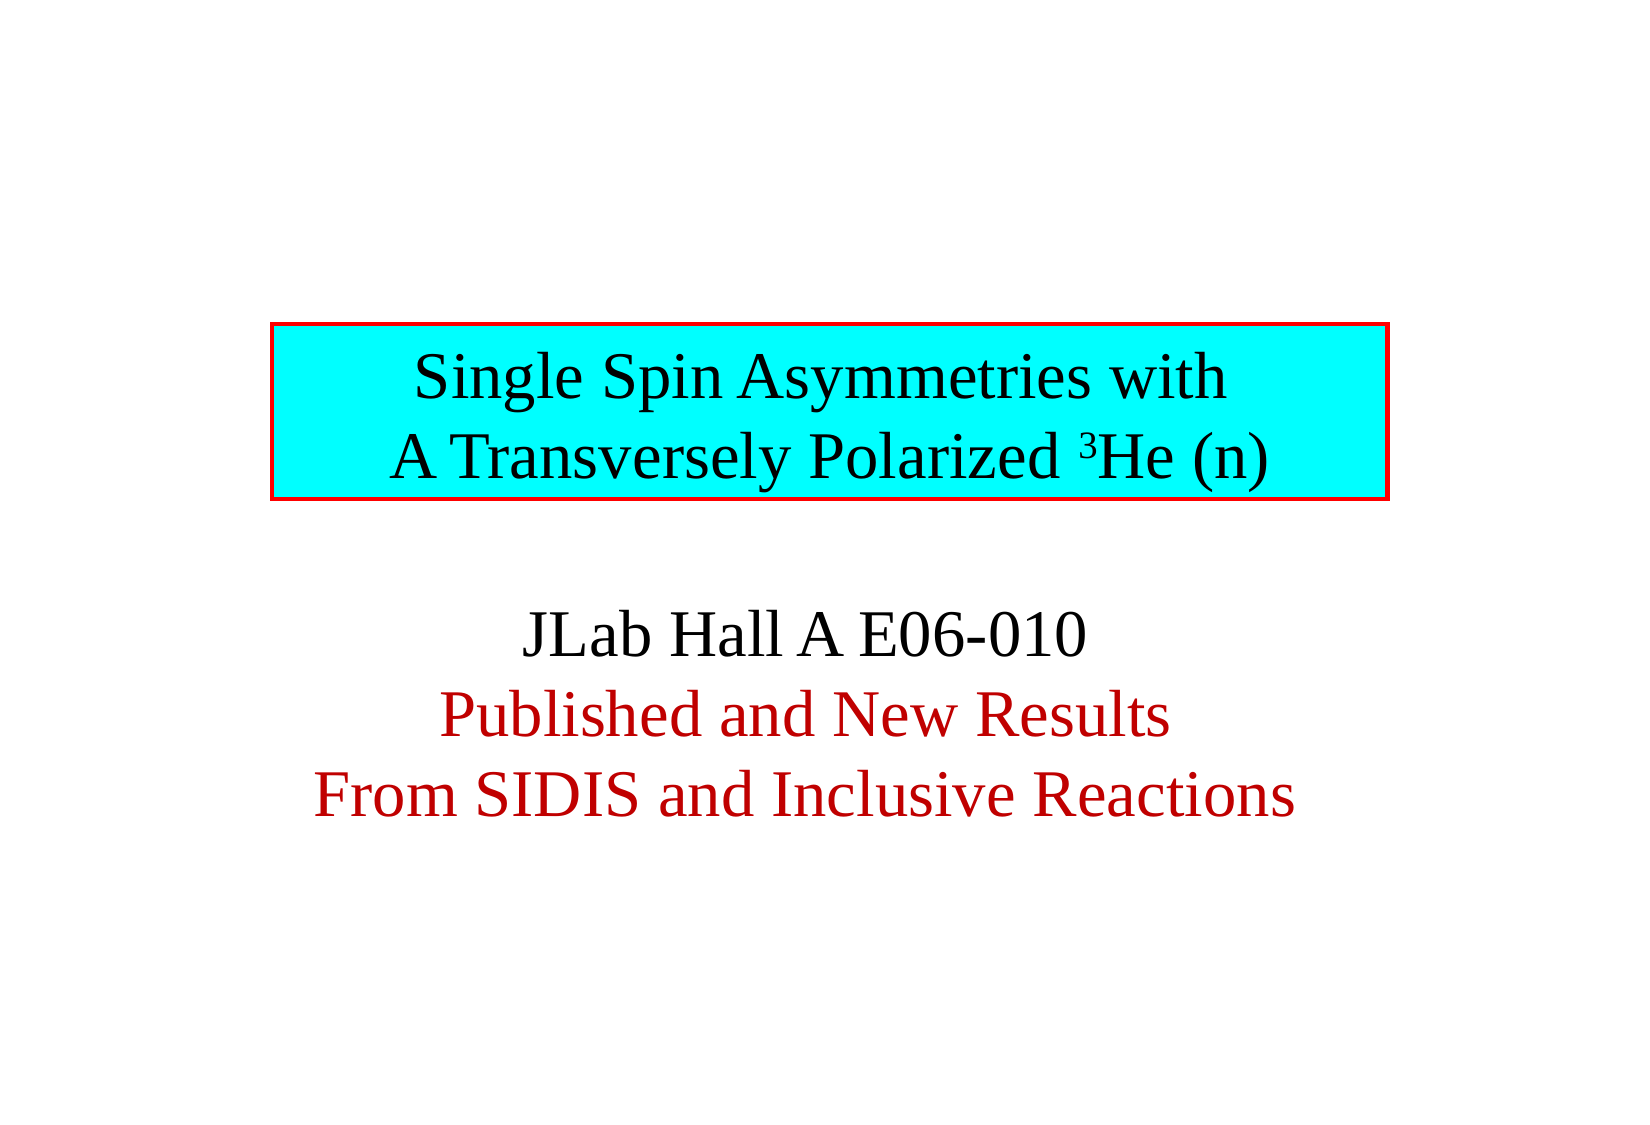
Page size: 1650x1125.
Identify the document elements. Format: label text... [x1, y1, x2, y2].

text_box JLab Hall A E06-010 Published and New Results From SIDIS and Inclusive Reactions [135, 547, 1477, 898]
text_box Single Spin Asymmetries with A Transversely Polarized 3He (n) [271, 324, 1388, 499]
